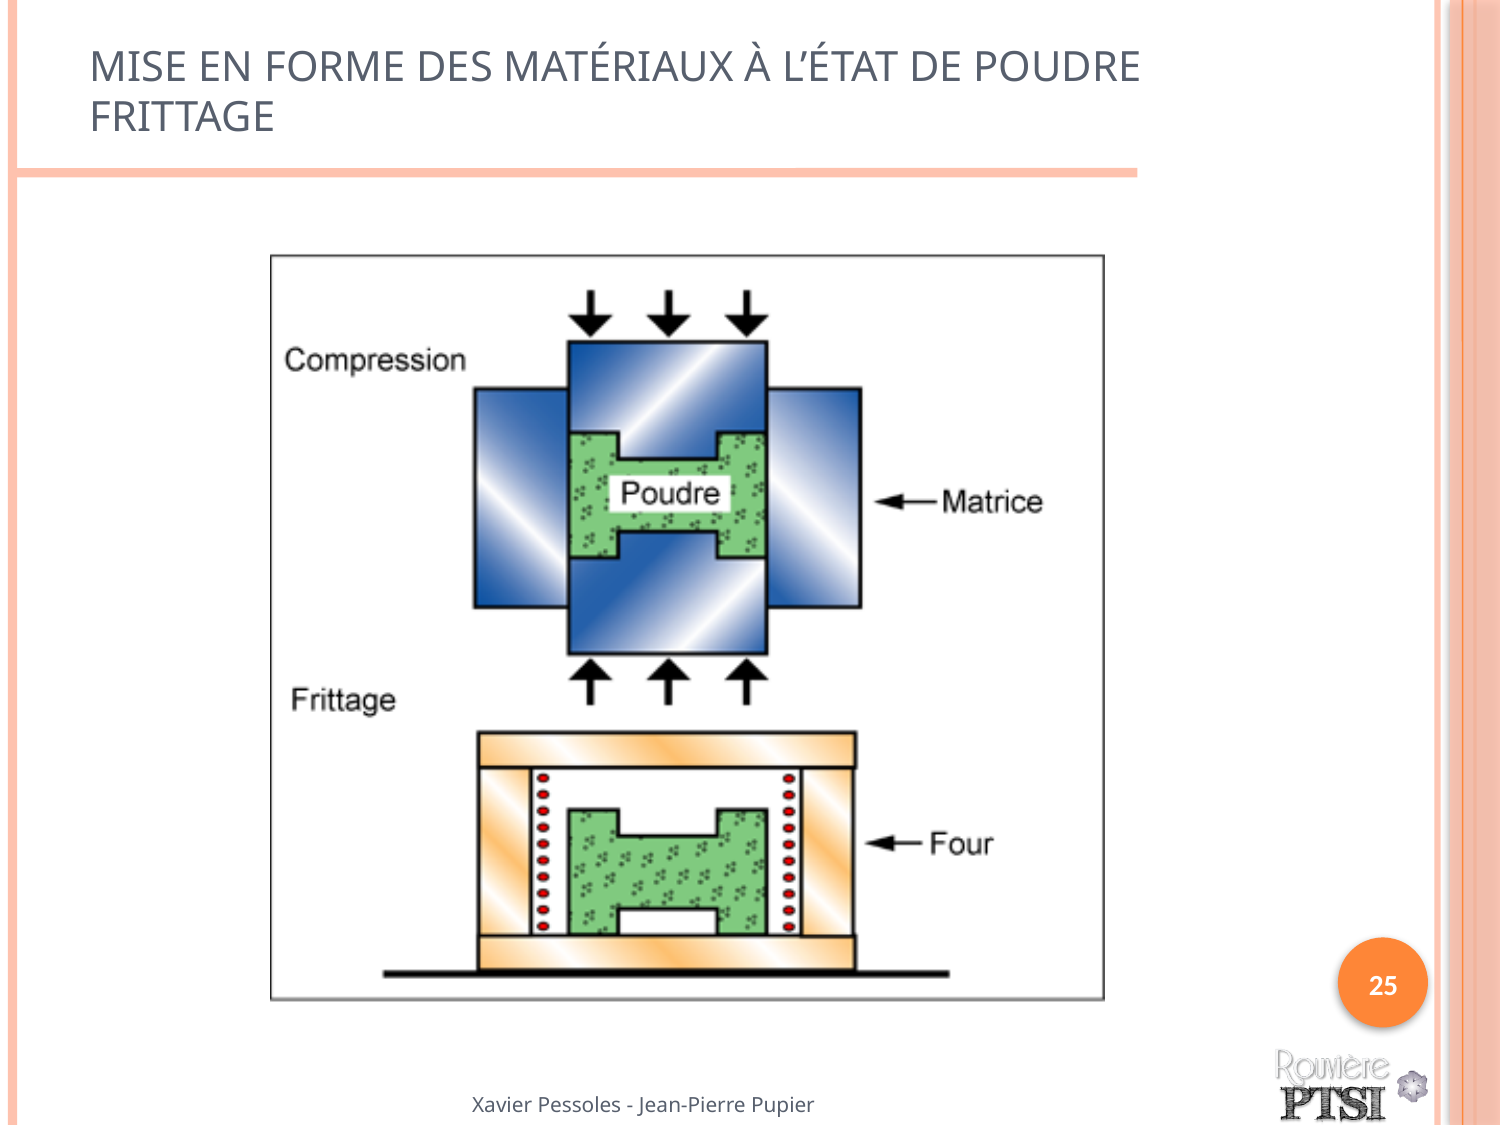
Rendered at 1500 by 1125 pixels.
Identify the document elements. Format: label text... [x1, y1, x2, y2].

picture [1274, 1048, 1428, 1125]
footer Xavier Pessoles - Jean-Pierre Pupier [12, 1086, 1275, 1125]
slide_number 25 [1333, 940, 1434, 1027]
title Mise en forme des matériaux à l’état de poudre Frittage [75, 19, 1300, 161]
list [270, 252, 1105, 1006]
